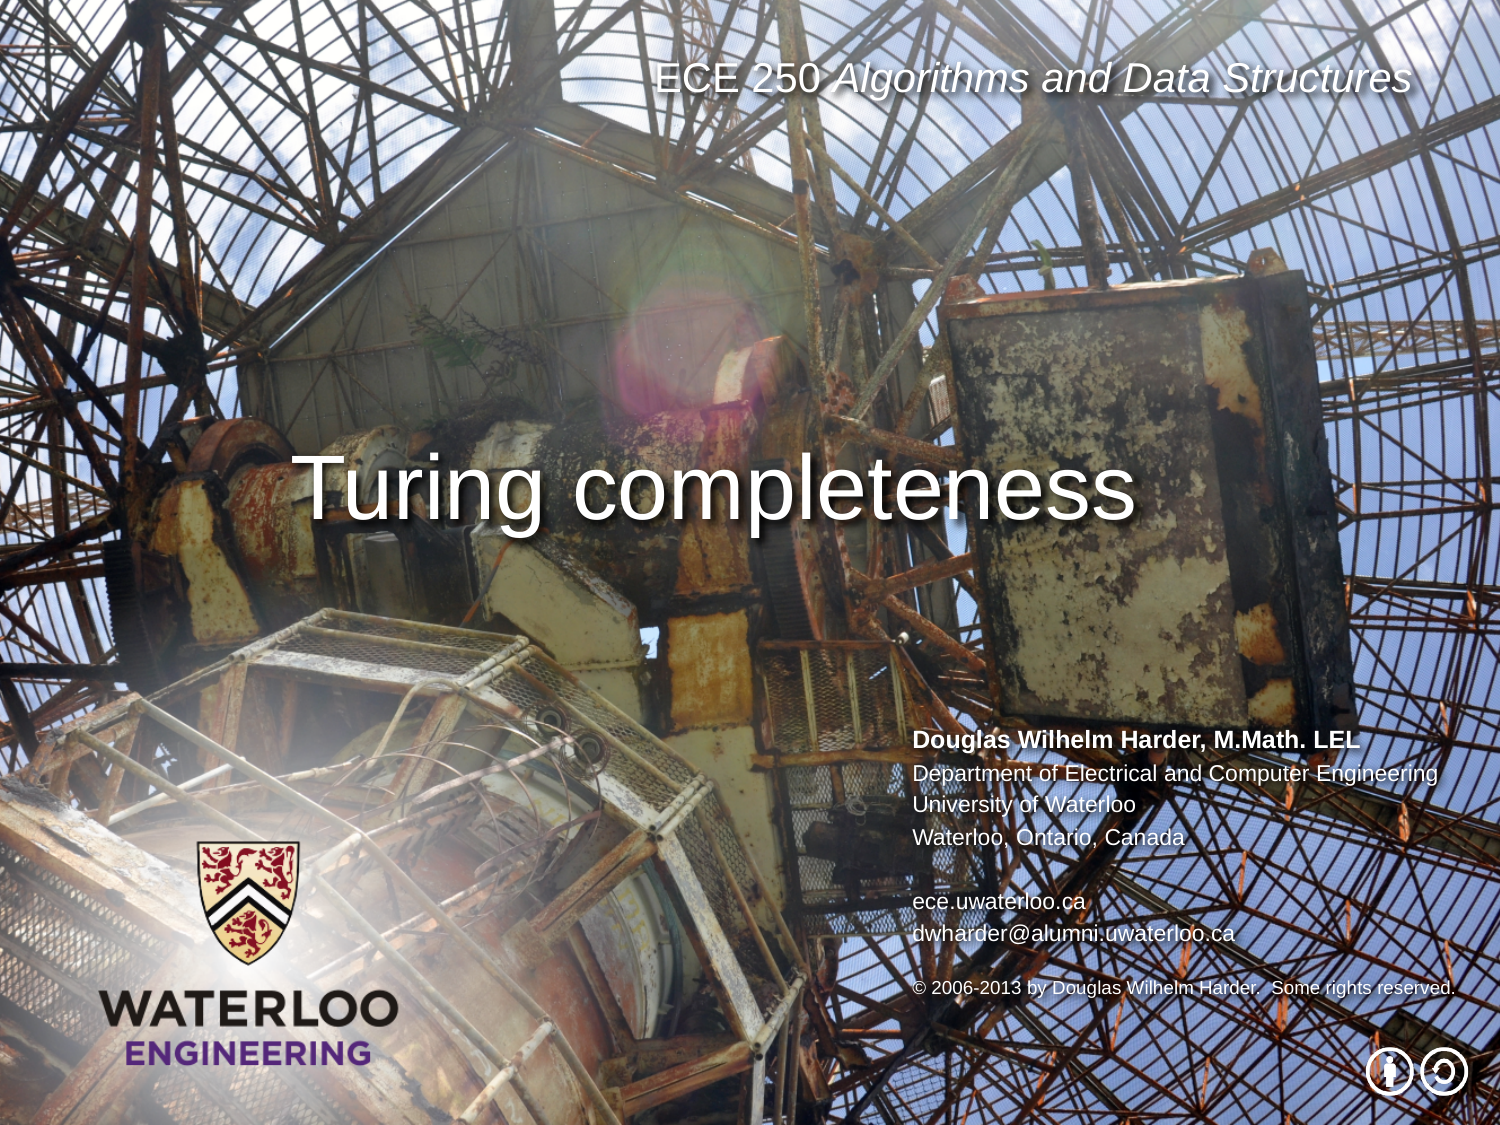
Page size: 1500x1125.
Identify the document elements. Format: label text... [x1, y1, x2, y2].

picture [0, 0, 1500, 1125]
text_box Turing completeness [123, 420, 1305, 546]
